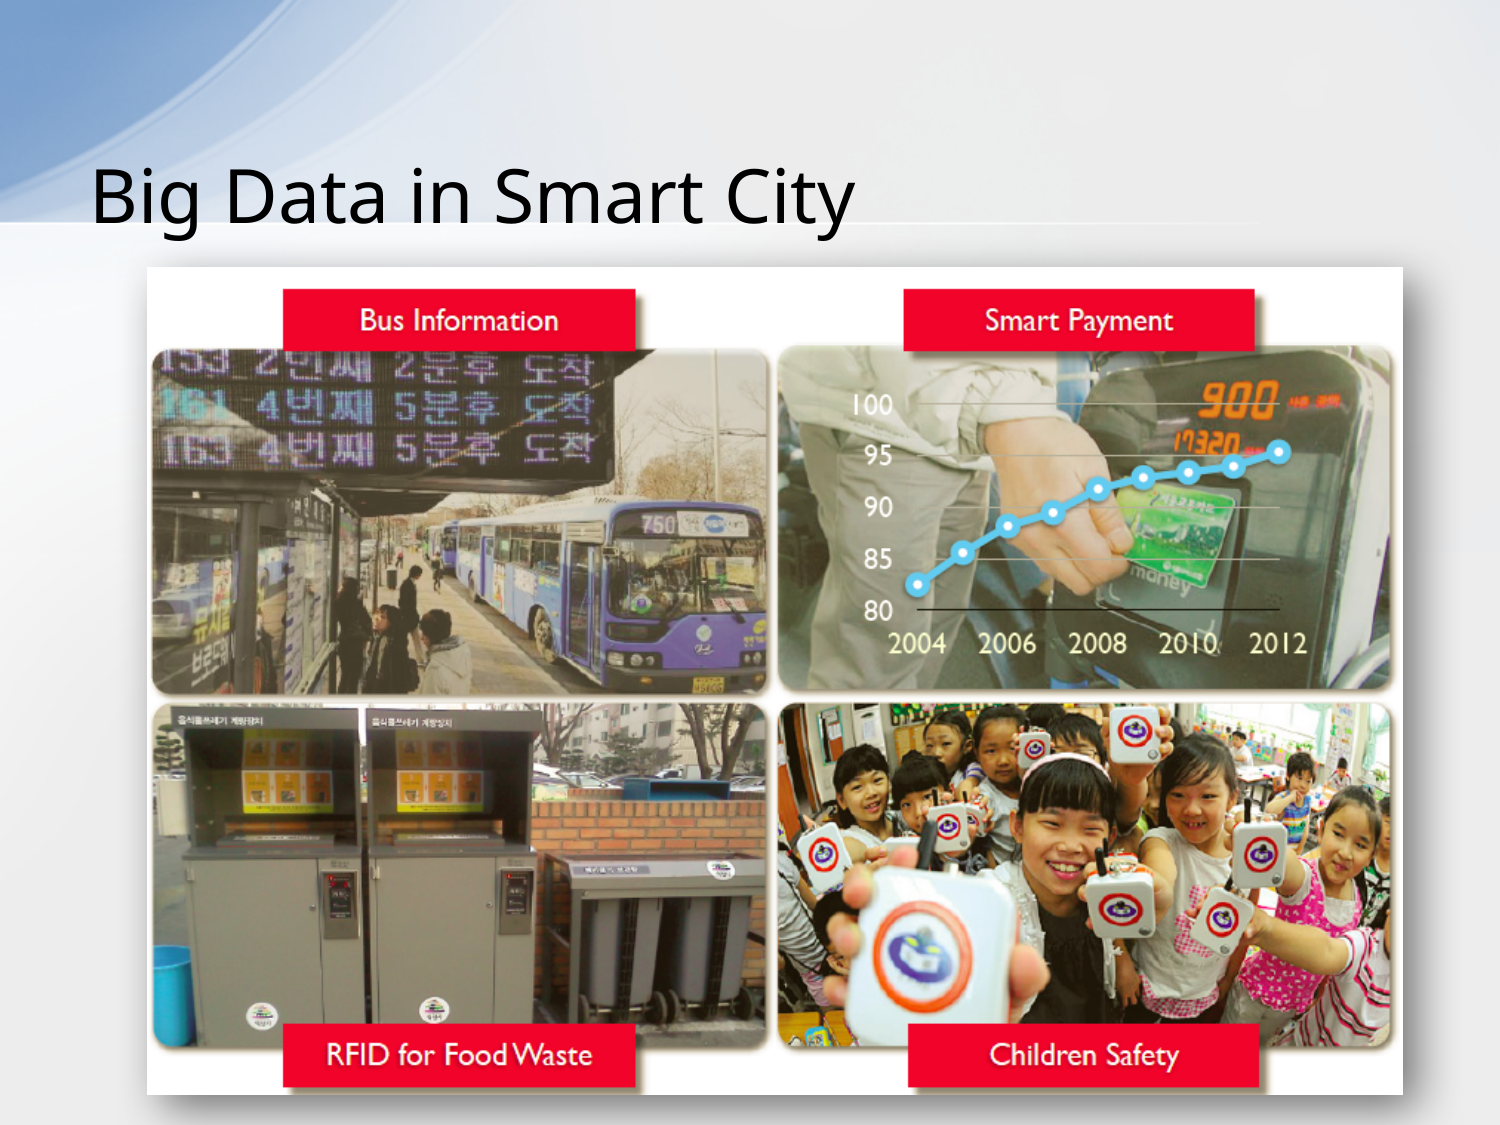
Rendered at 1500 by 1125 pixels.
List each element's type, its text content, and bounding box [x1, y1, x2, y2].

picture [0, 0, 1500, 1125]
title Big Data in Smart City [75, 58, 1425, 247]
